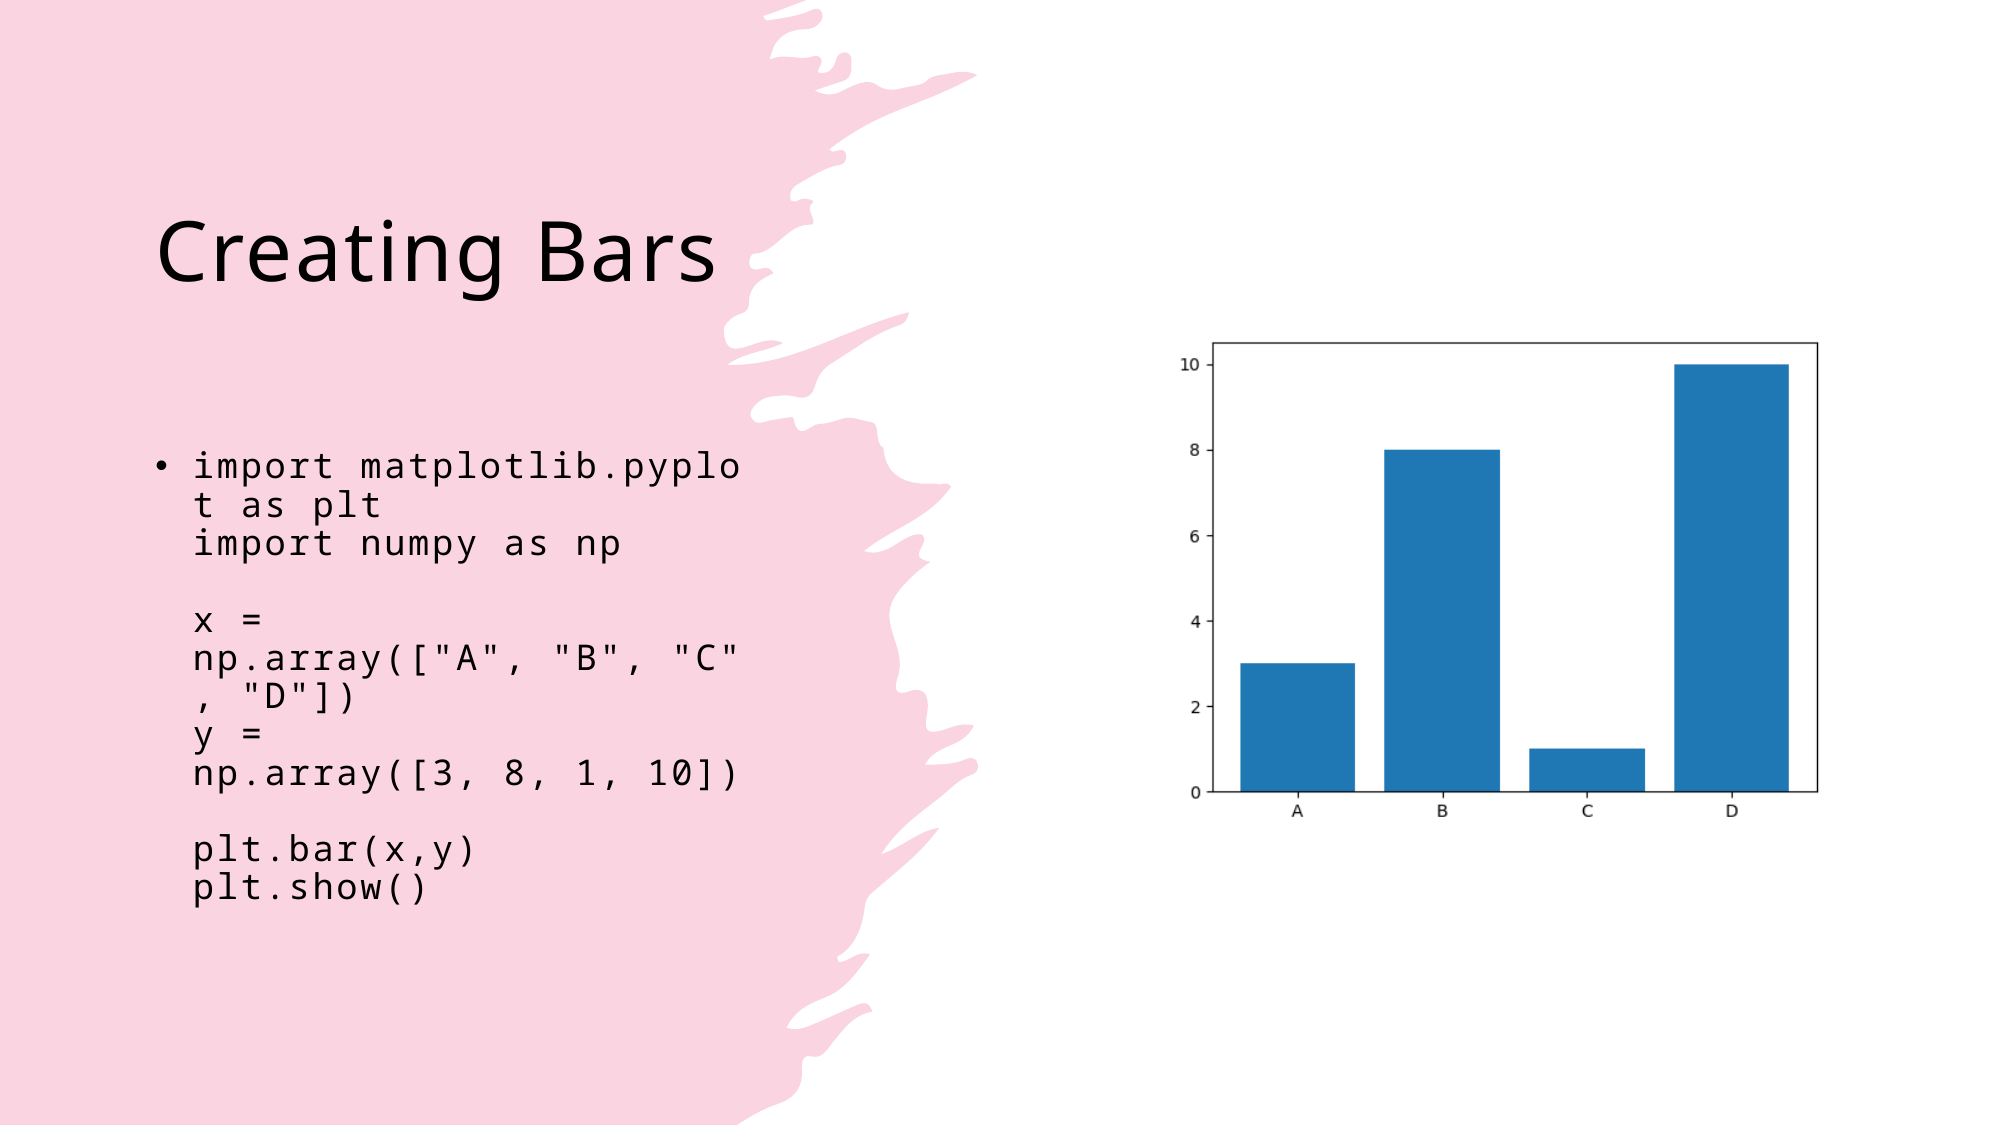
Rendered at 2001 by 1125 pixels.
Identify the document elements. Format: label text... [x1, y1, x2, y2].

text_box [741, 0, 2000, 1125]
text_box [0, 0, 980, 1125]
list import matplotlib.pyplot as plt import numpy as np x = np.array(["A", "B", "C", "D"]) y = np.array([3, 8, 1, 10]) plt.bar(x,y) plt.show() [137, 430, 776, 1014]
title Creating Bars [137, 105, 776, 401]
picture [1115, 273, 1895, 856]
